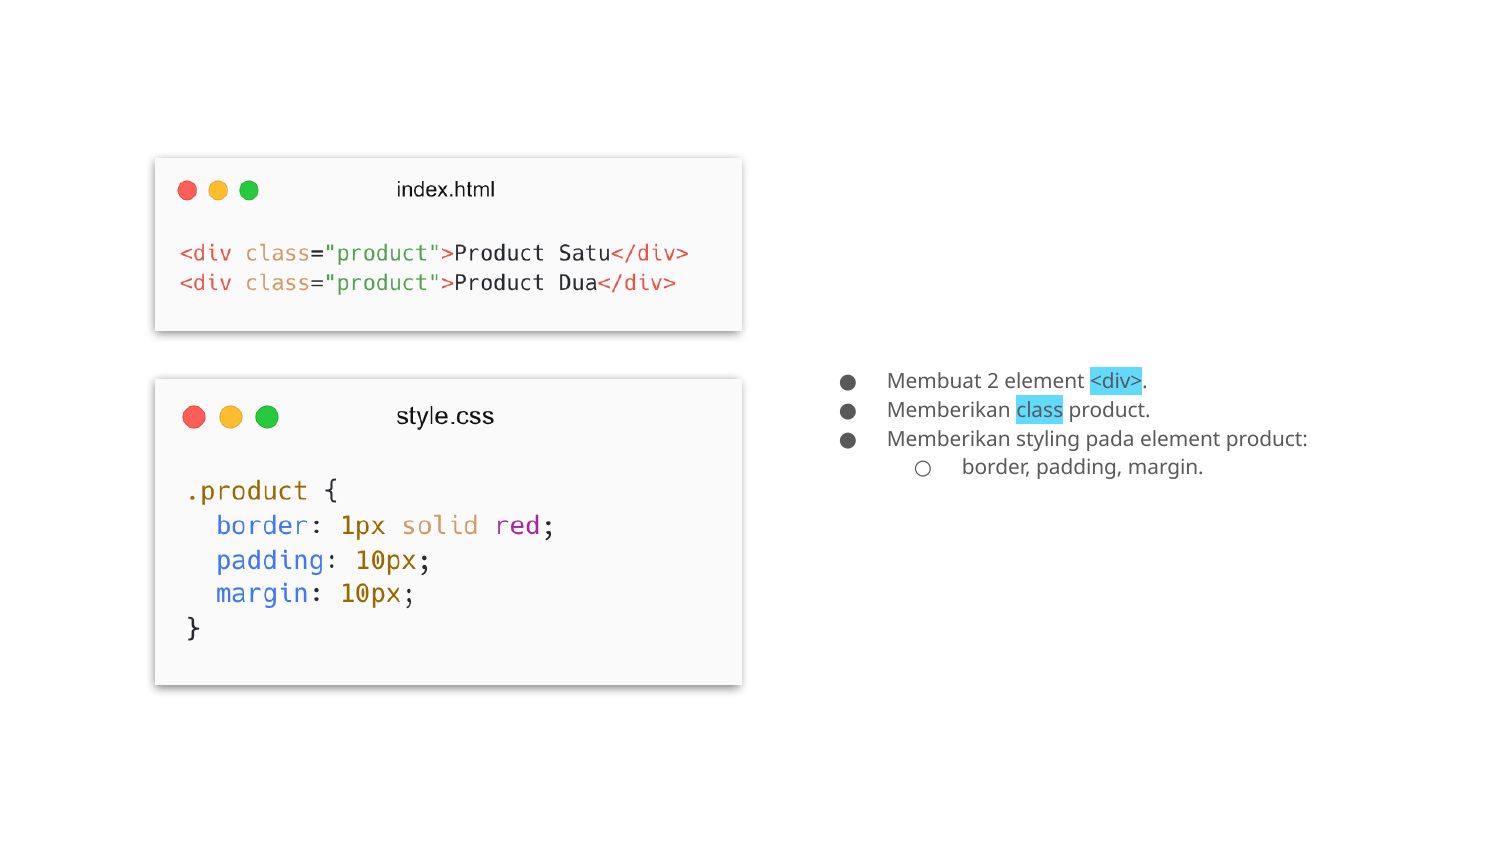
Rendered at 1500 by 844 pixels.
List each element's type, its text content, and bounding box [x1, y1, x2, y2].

picture [155, 378, 742, 686]
list Membuat 2 element <div>. Memberikan class product. Memberikan styling pada element product: border, padding, margin. [796, 342, 1451, 502]
picture [155, 158, 742, 331]
